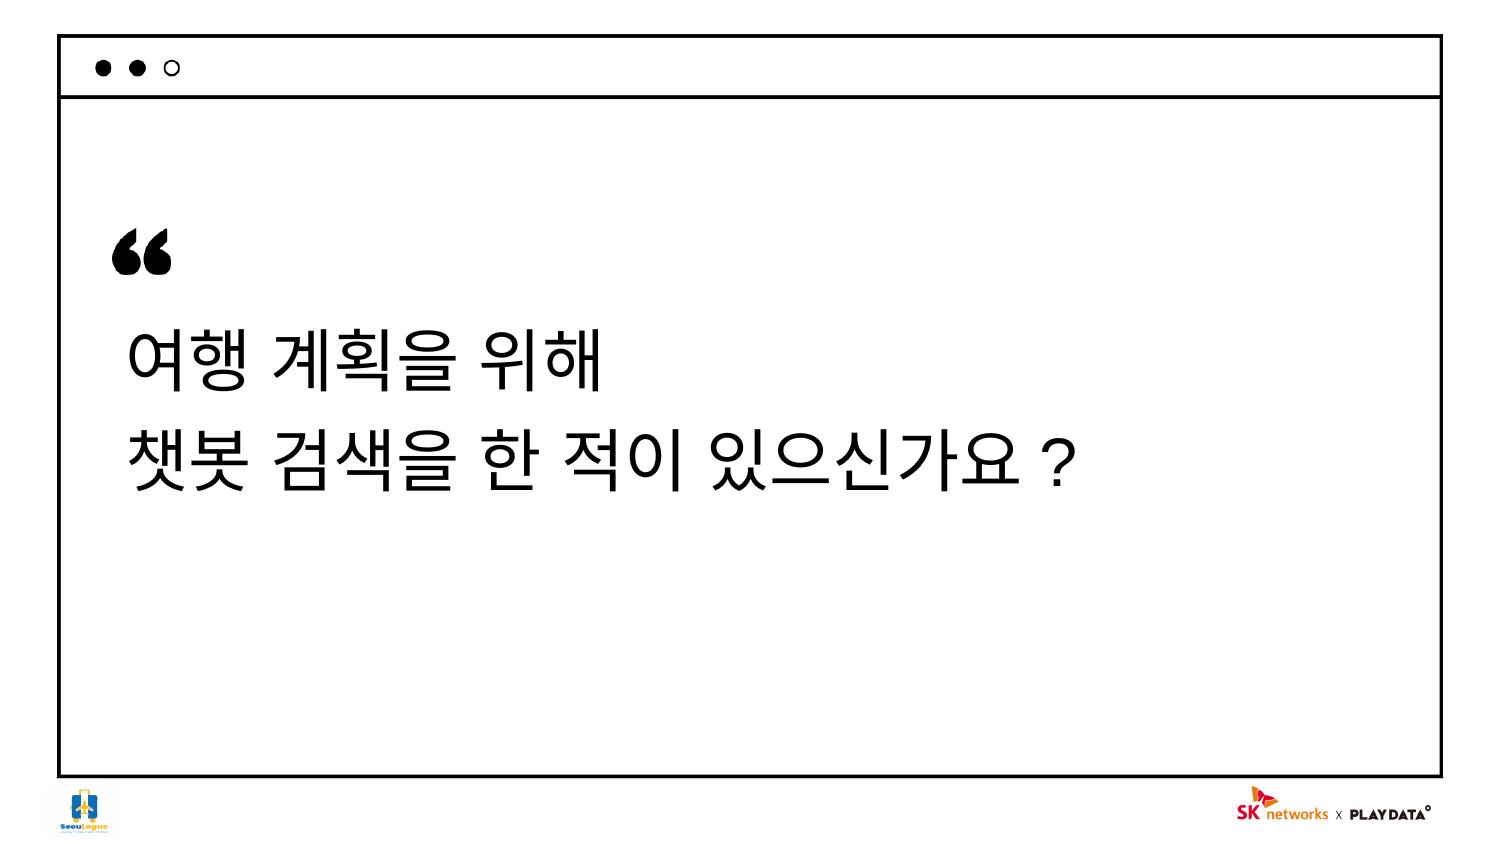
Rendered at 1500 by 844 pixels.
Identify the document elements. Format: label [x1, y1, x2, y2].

picture [1237, 786, 1431, 829]
picture [43, 780, 125, 843]
picture [57, 34, 1443, 779]
